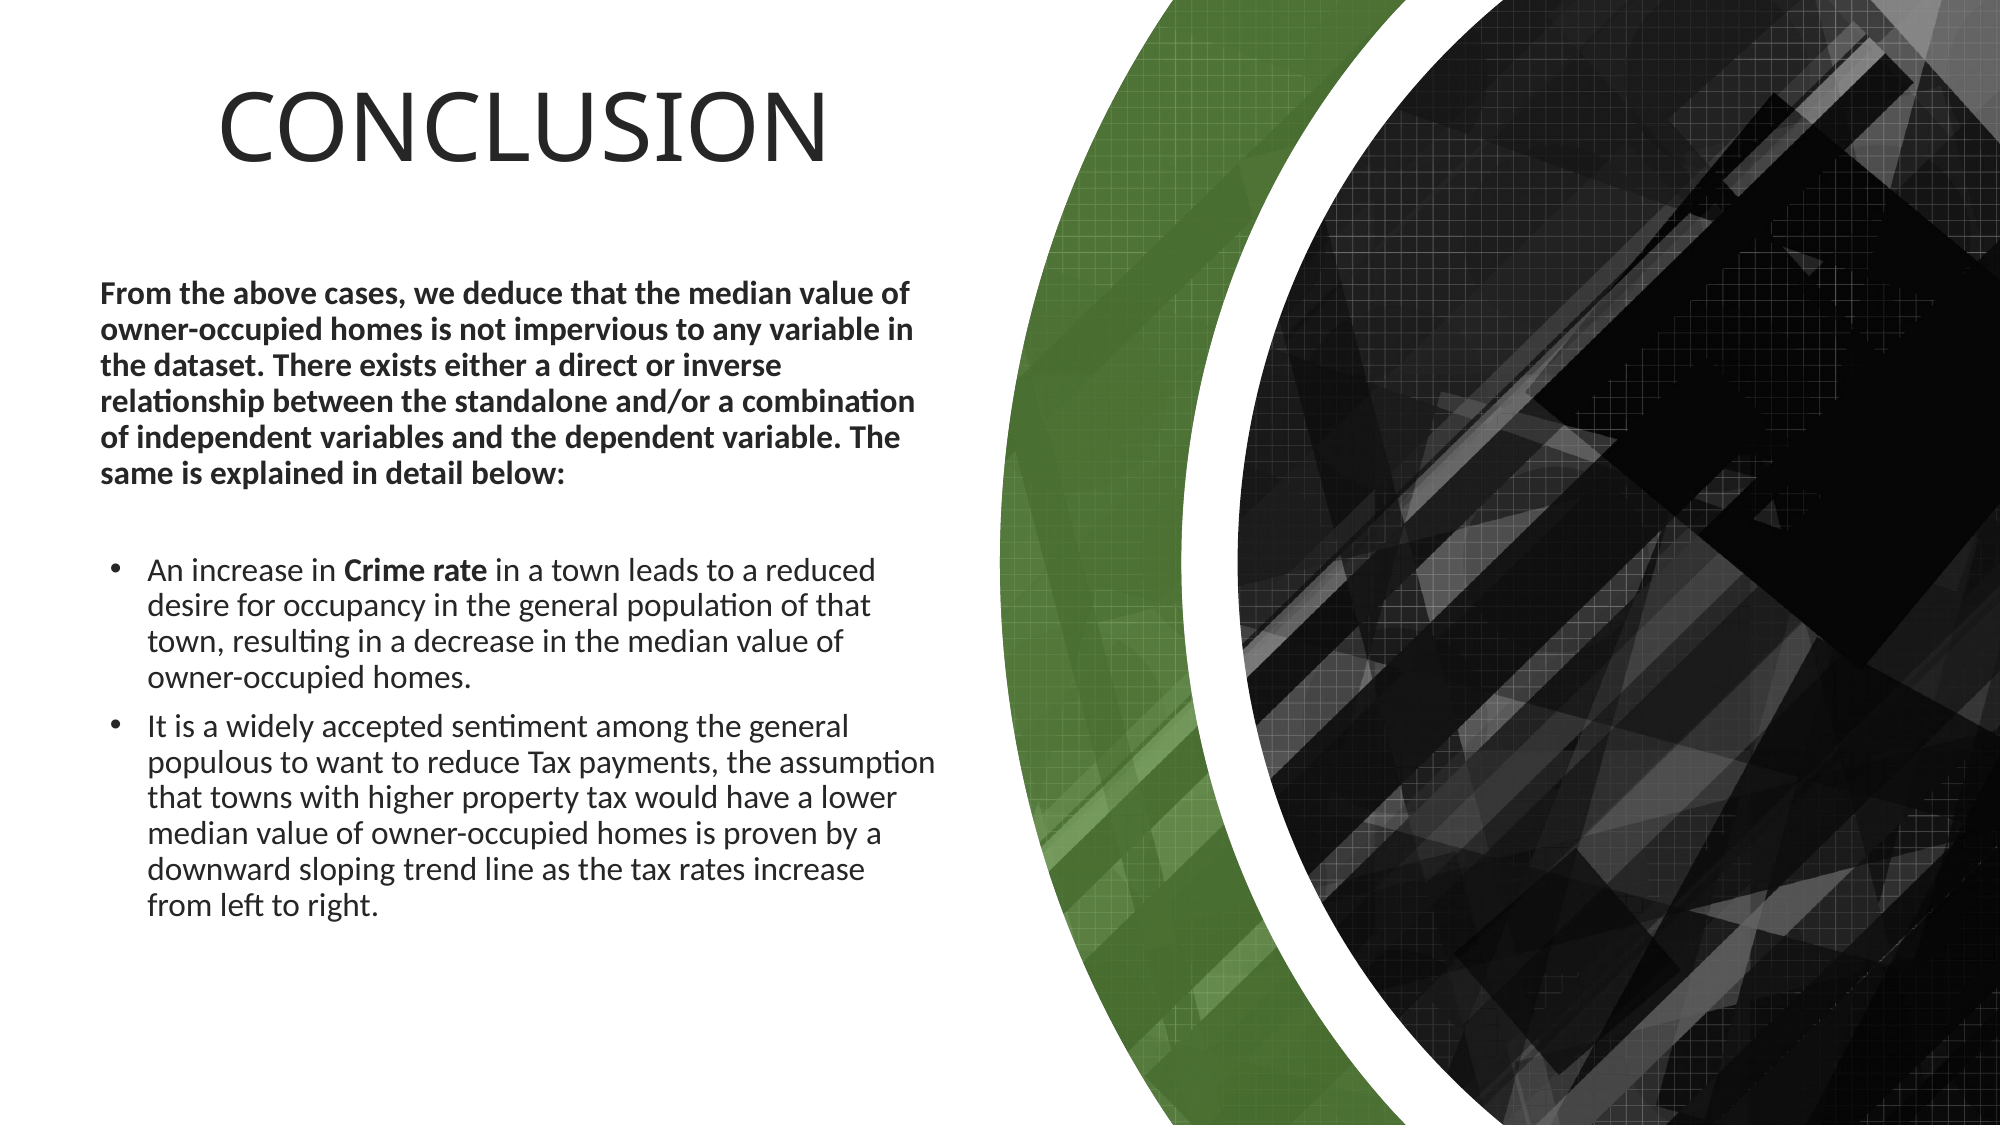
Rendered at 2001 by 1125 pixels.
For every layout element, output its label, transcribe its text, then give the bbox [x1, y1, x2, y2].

text_box From the above cases, we deduce that the median value of owner-occupied homes is not impervious to any variable in the dataset. There exists either a direct or inverse relationship between the standalone and/or a combination of independent variables and the dependent variable. The same is explained in detail below: An increase in Crime rate in a town leads to a reduced desire for occupancy in the general population of that town, resulting in a decrease in the median value of owner-occupied homes. It is a widely accepted sentiment among the general populous to want to reduce Tax payments, the assumption that towns with higher property tax would have a lower median value of owner-occupied homes is proven by a downward sloping trend line as the tax rates increase from left to right. [85, 268, 954, 970]
title CONCLUSION [201, 49, 873, 190]
text_box [0, 0, 999, 1125]
picture [999, 0, 2000, 1125]
